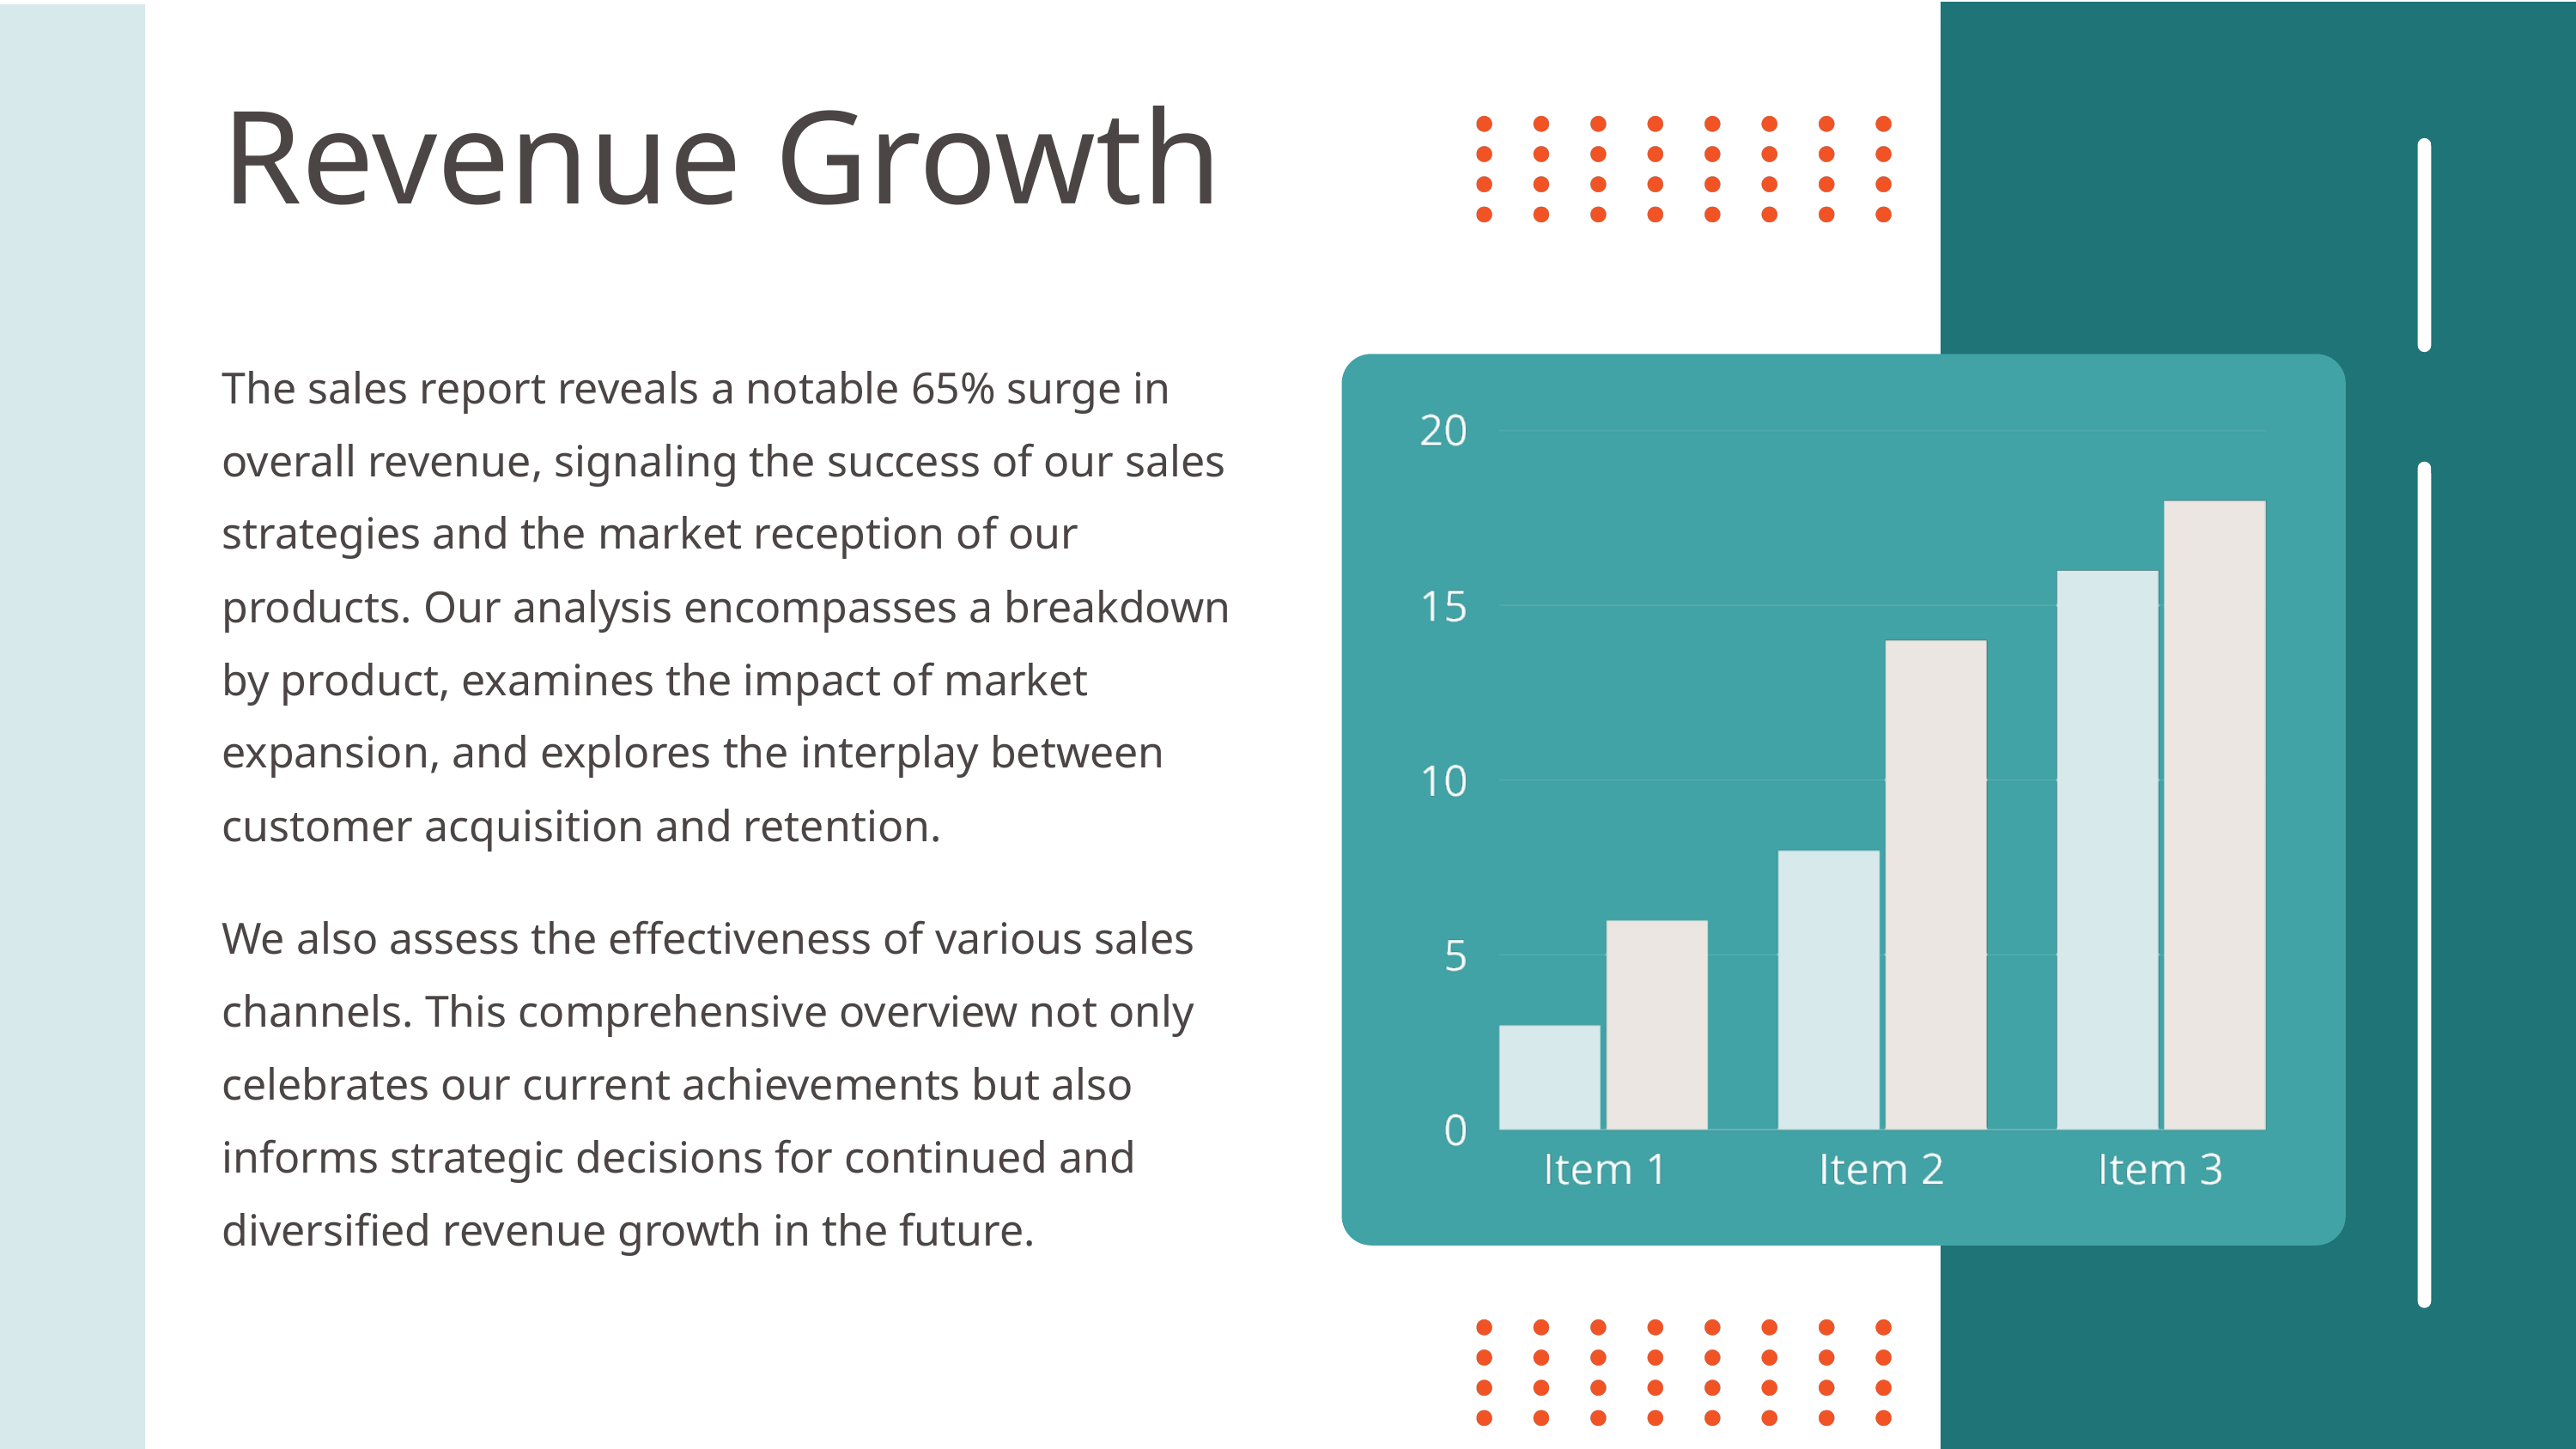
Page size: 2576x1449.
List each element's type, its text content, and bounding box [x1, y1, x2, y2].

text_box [1940, 2, 2576, 1449]
text_box [1476, 116, 1892, 222]
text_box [0, 4, 145, 1449]
text_box We also assess the effectiveness of various sales channels. This comprehensive overview not only celebrates our current achievements but also informs strategic decisions for continued and diversified revenue growth in the future. [222, 889, 1266, 1255]
text_box [1476, 1319, 1892, 1426]
text_box Revenue Growth [222, 49, 1427, 230]
text_box The sales report reveals a notable 65% surge in overall revenue, signaling the success of our sales strategies and the market reception of our products. Our analysis encompasses a breakdown by product, examines the impact of market expansion, and explores the interplay between customer acquisition and retention. [222, 339, 1266, 850]
picture [1336, 329, 2351, 1270]
